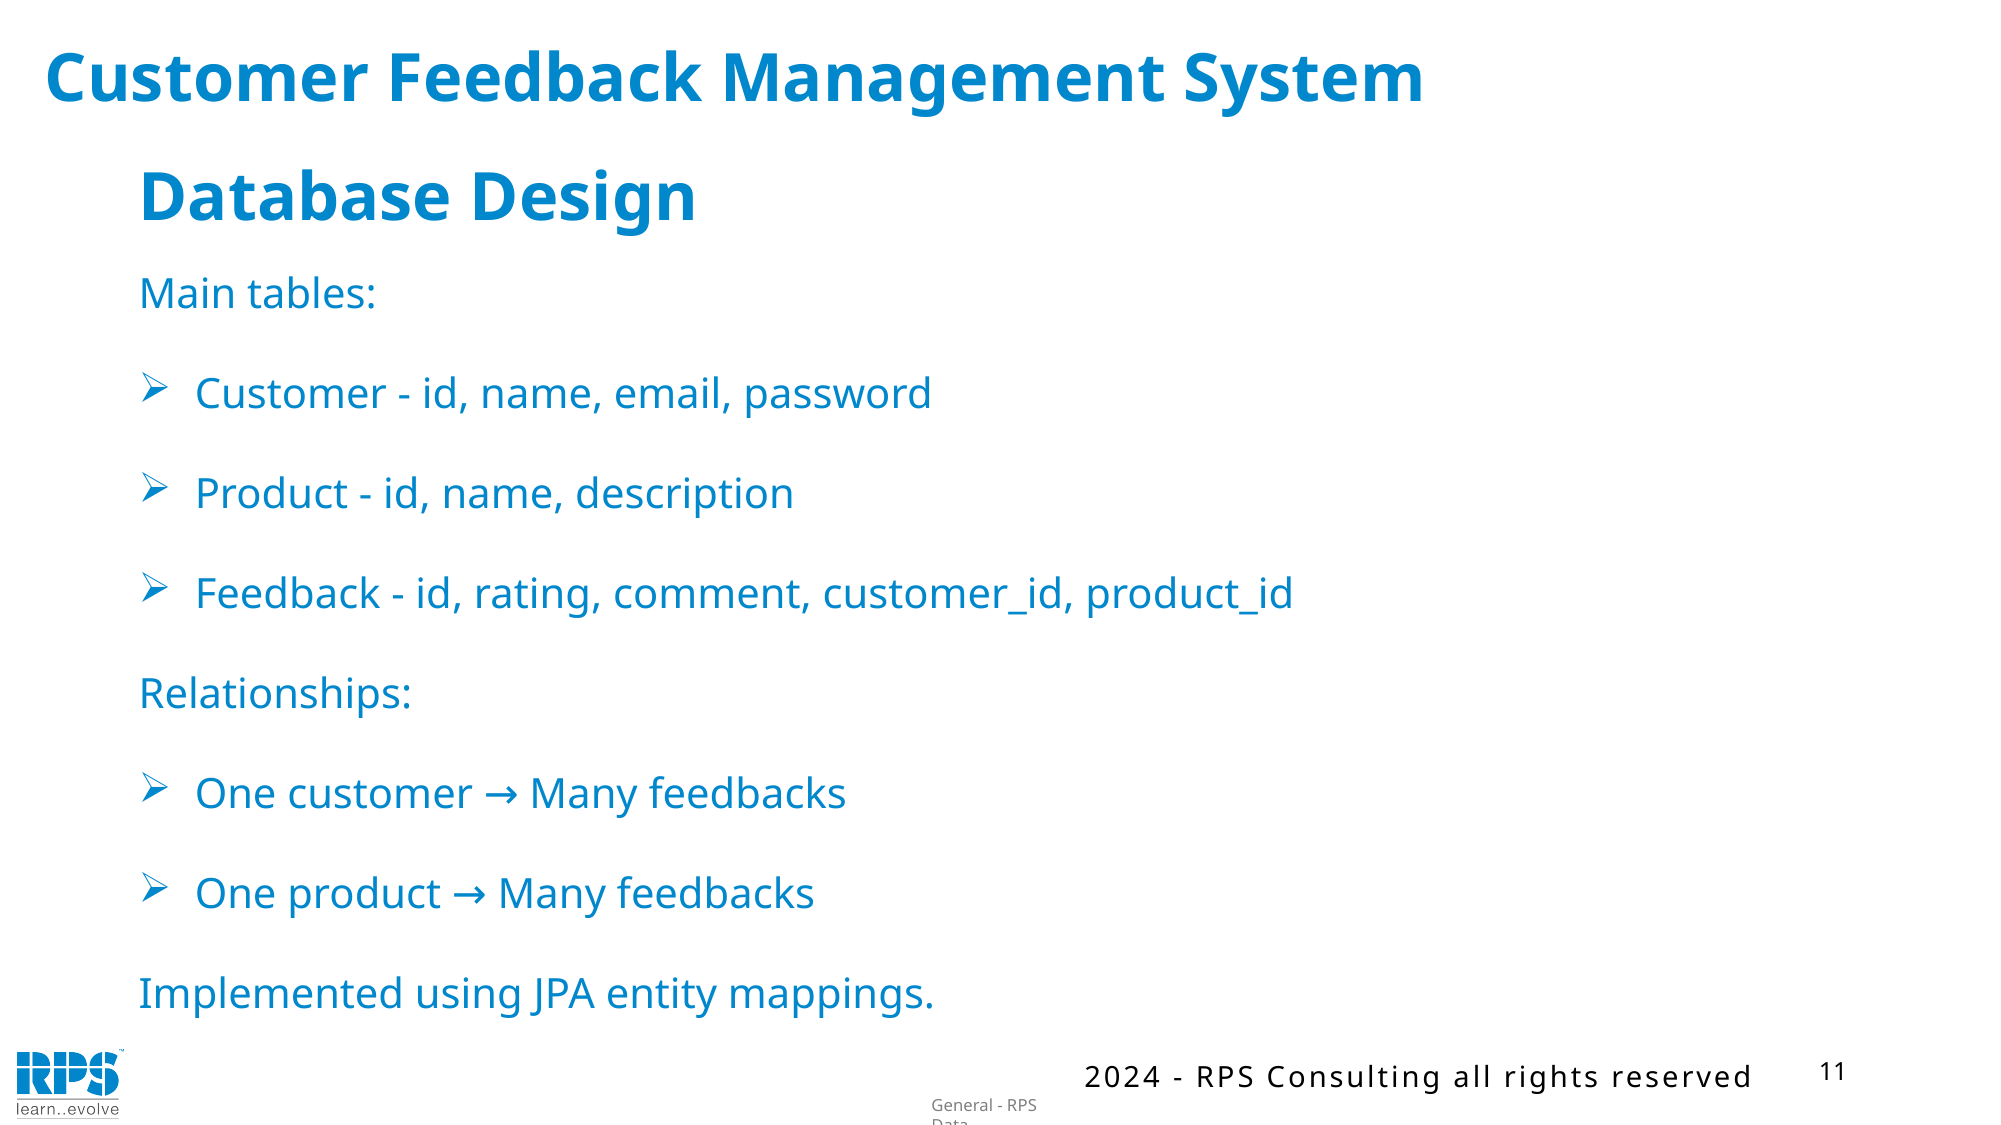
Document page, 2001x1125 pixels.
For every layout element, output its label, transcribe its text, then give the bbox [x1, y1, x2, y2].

text_box Database Design [123, 146, 802, 214]
picture [17, 1048, 125, 1120]
text_box Customer Feedback Management System [44, 34, 1703, 115]
slide_number 11 [1412, 1042, 1863, 1103]
text_box Main tables: Customer - id, name, email, password Product - id, name, description Feedback - id, rating, comment, customer_id, product_id Relationships: One customer → Many feedbacks One product → Many feedbacks Implemented using JPA entity mappings. [123, 214, 1508, 1025]
text_box 2024 - RPS Consulting all rights reserved [725, 1052, 1412, 1094]
